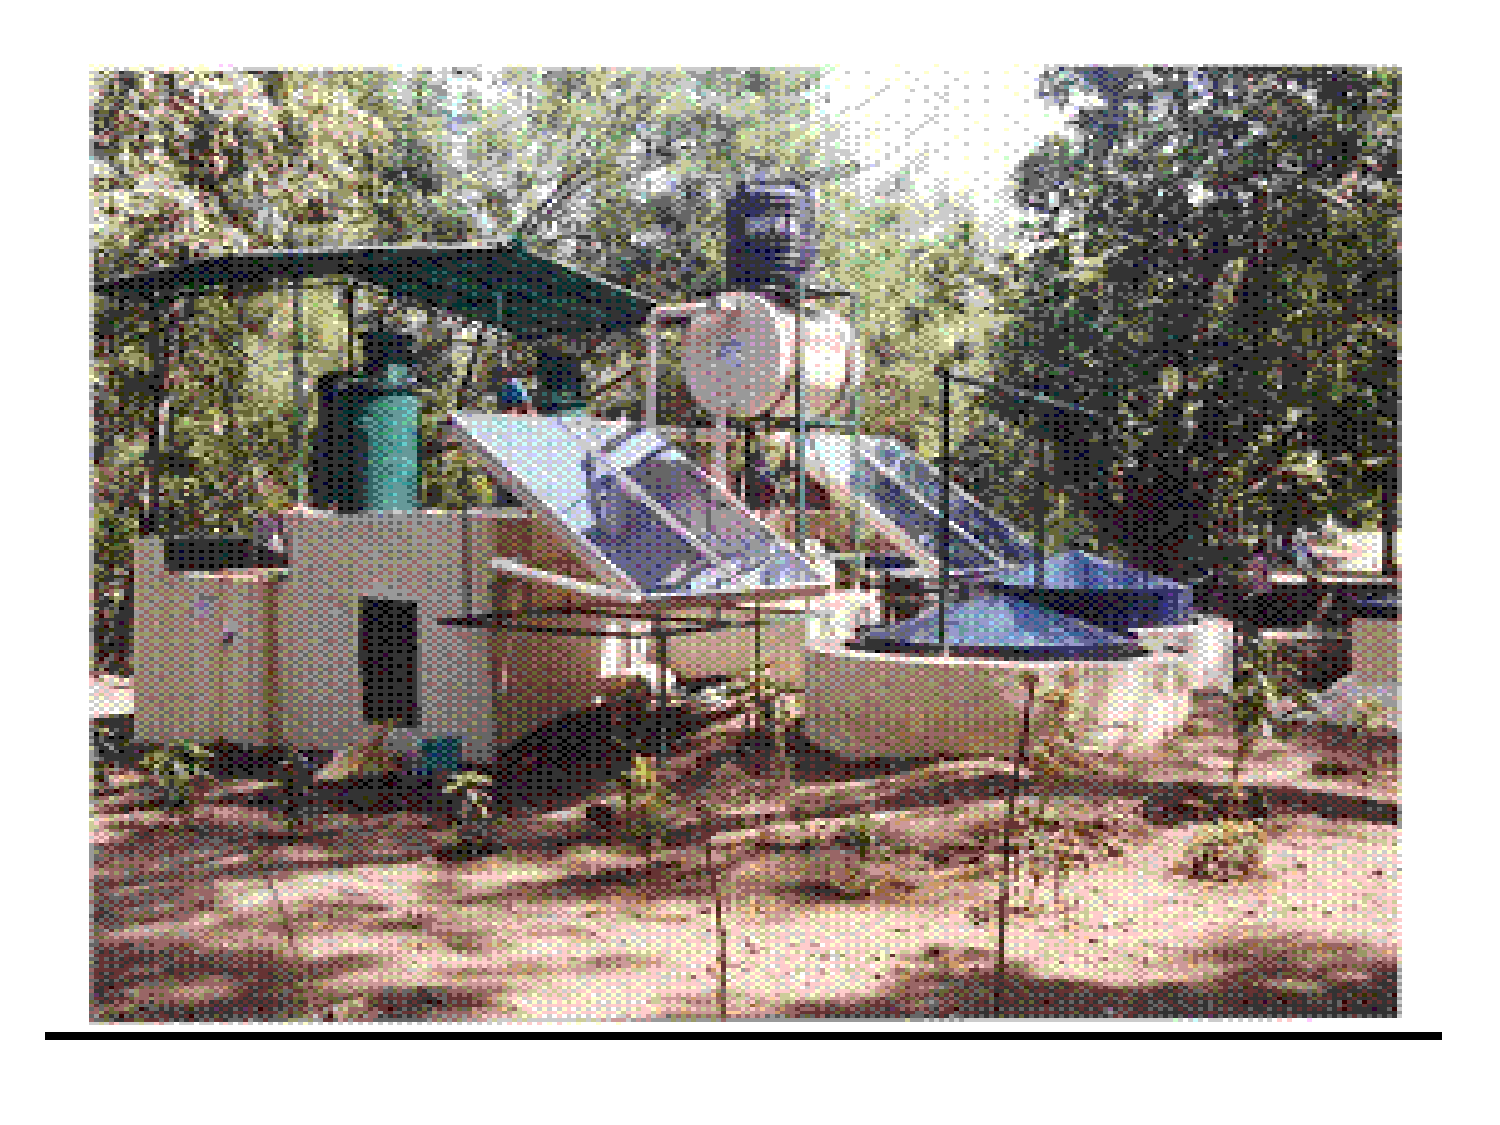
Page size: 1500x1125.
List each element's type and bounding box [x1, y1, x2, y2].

picture [45, 64, 1443, 1040]
